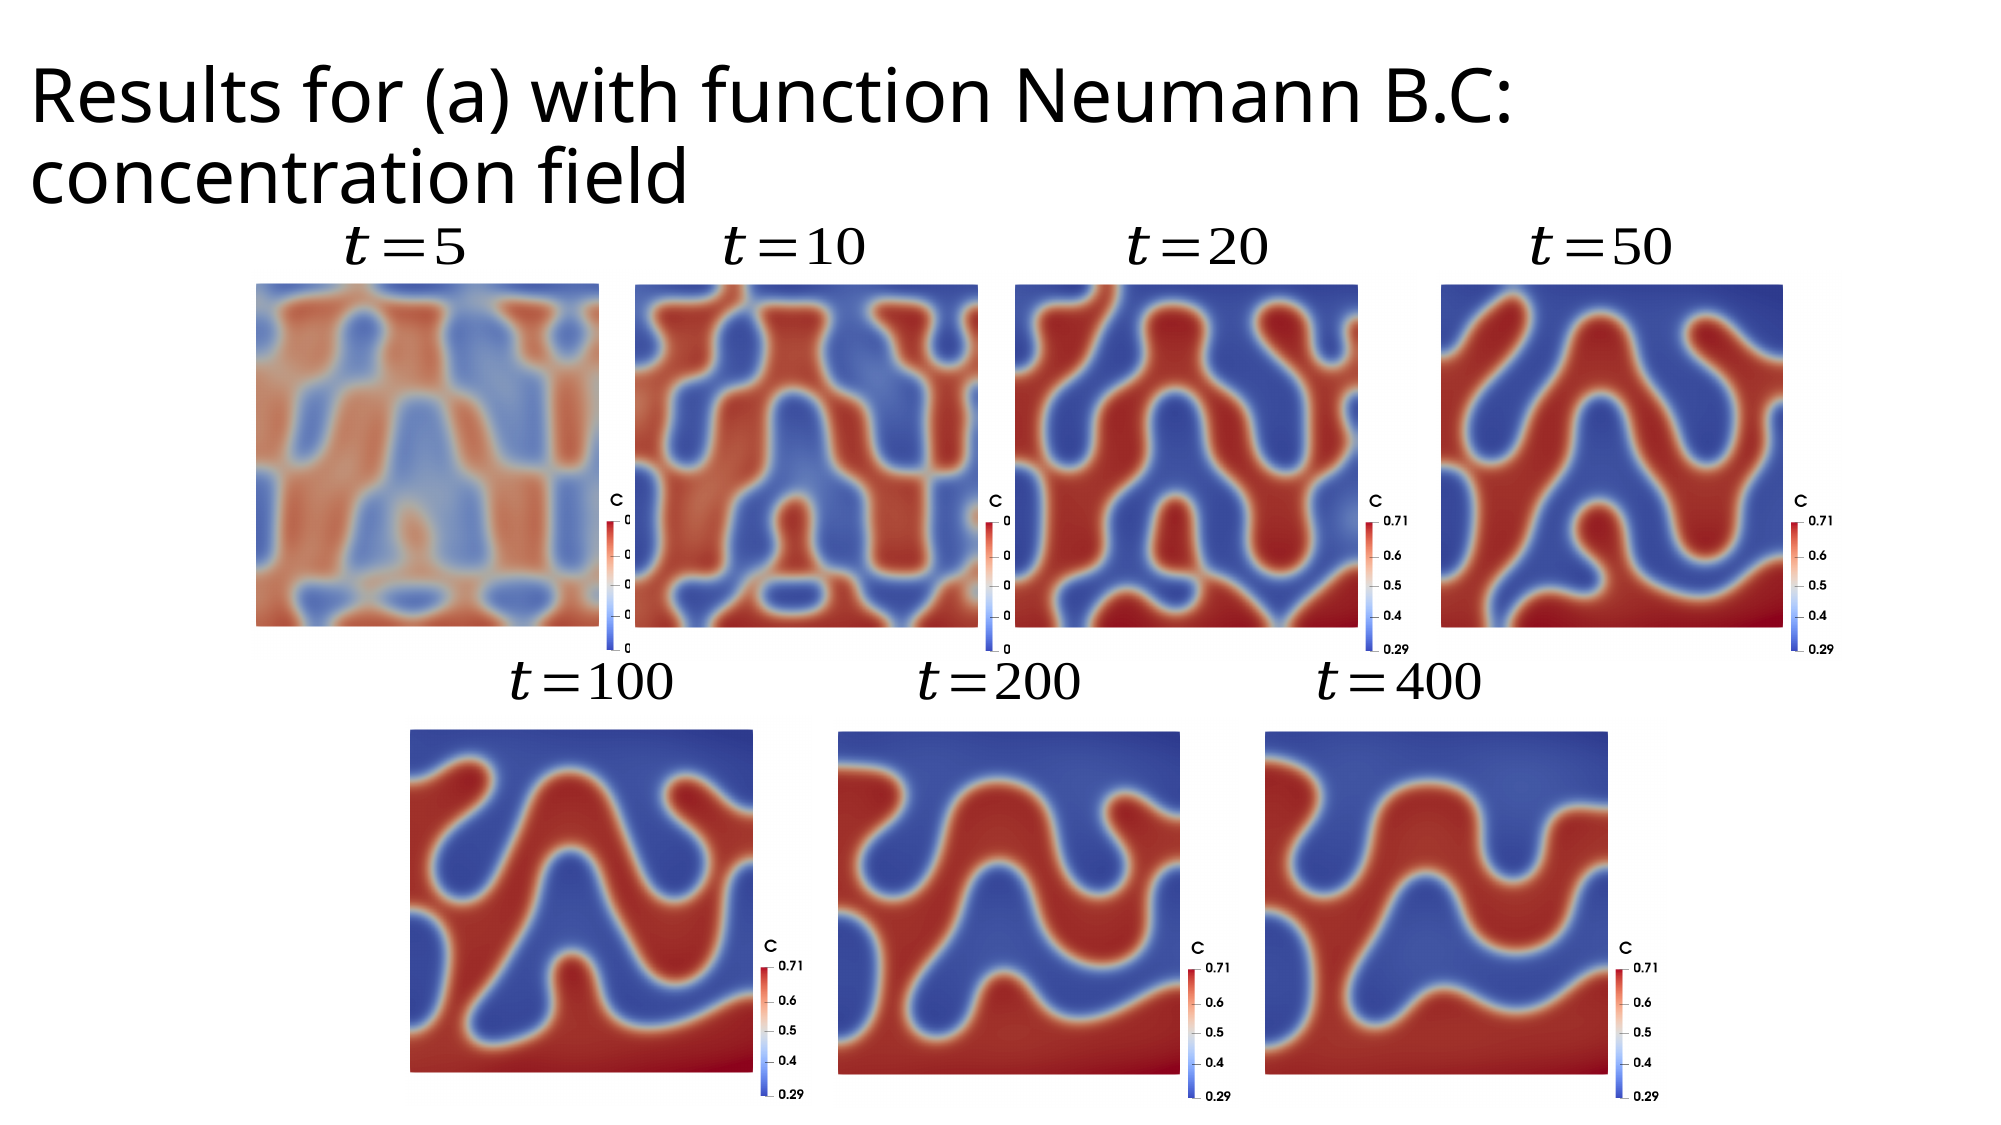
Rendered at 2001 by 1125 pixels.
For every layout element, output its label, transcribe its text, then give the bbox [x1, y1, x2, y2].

picture [1260, 717, 1667, 1108]
picture [251, 269, 1417, 661]
picture [405, 715, 812, 1106]
picture [832, 717, 1240, 1108]
title Results for (a) with function Neumann B.C: concentration field [14, 29, 1788, 247]
picture [1436, 270, 1843, 661]
